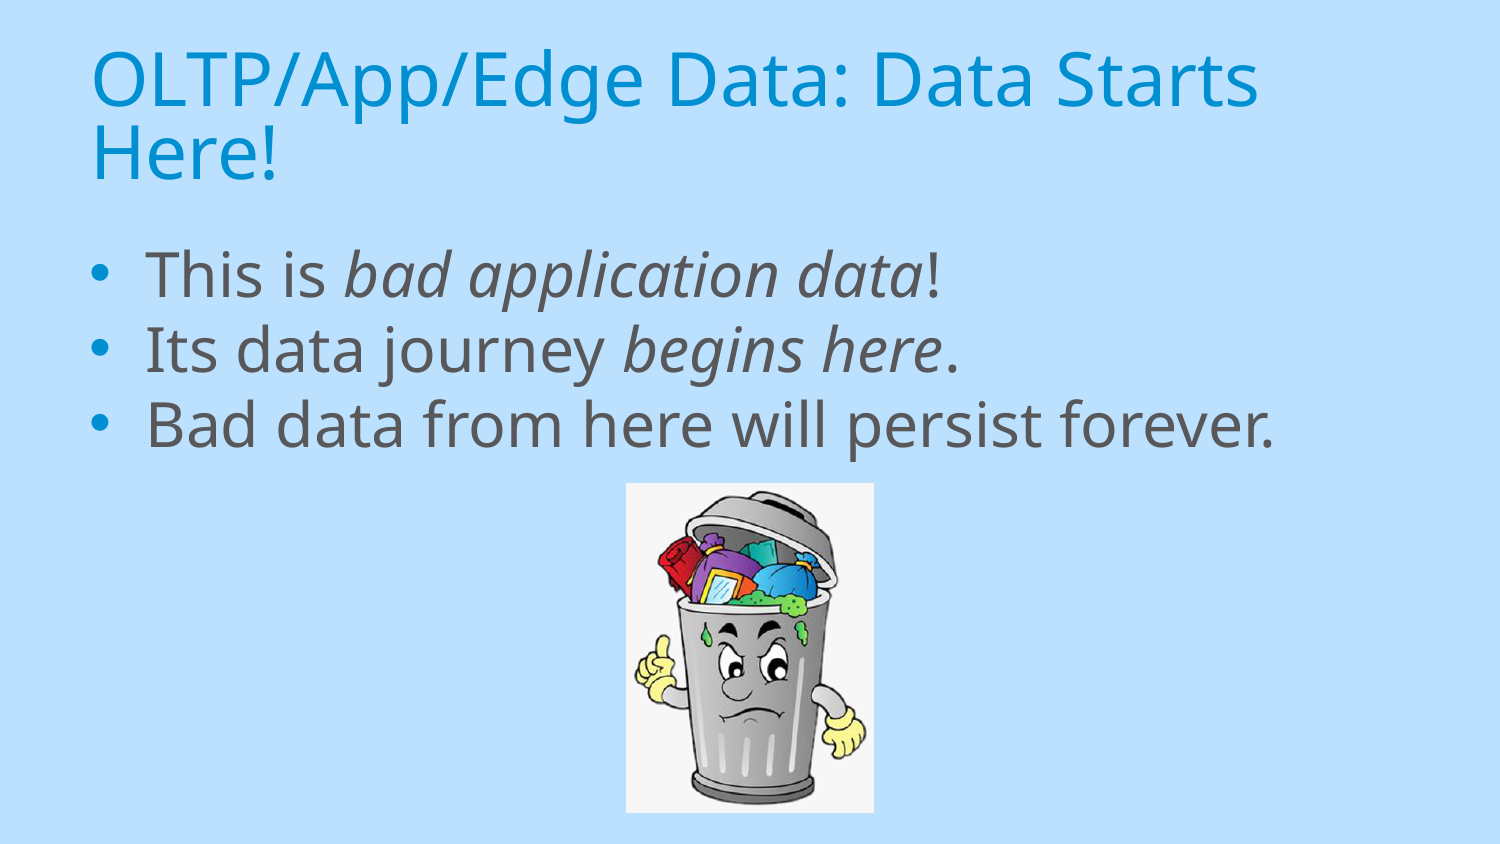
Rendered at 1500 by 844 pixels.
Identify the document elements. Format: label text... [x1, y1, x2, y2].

list This is bad application data! Its data journey begins here. Bad data from here will persist forever. [74, 227, 1427, 758]
picture [626, 482, 874, 814]
title OLTP/App/Edge Data: Data Starts Here! [75, 41, 1425, 142]
